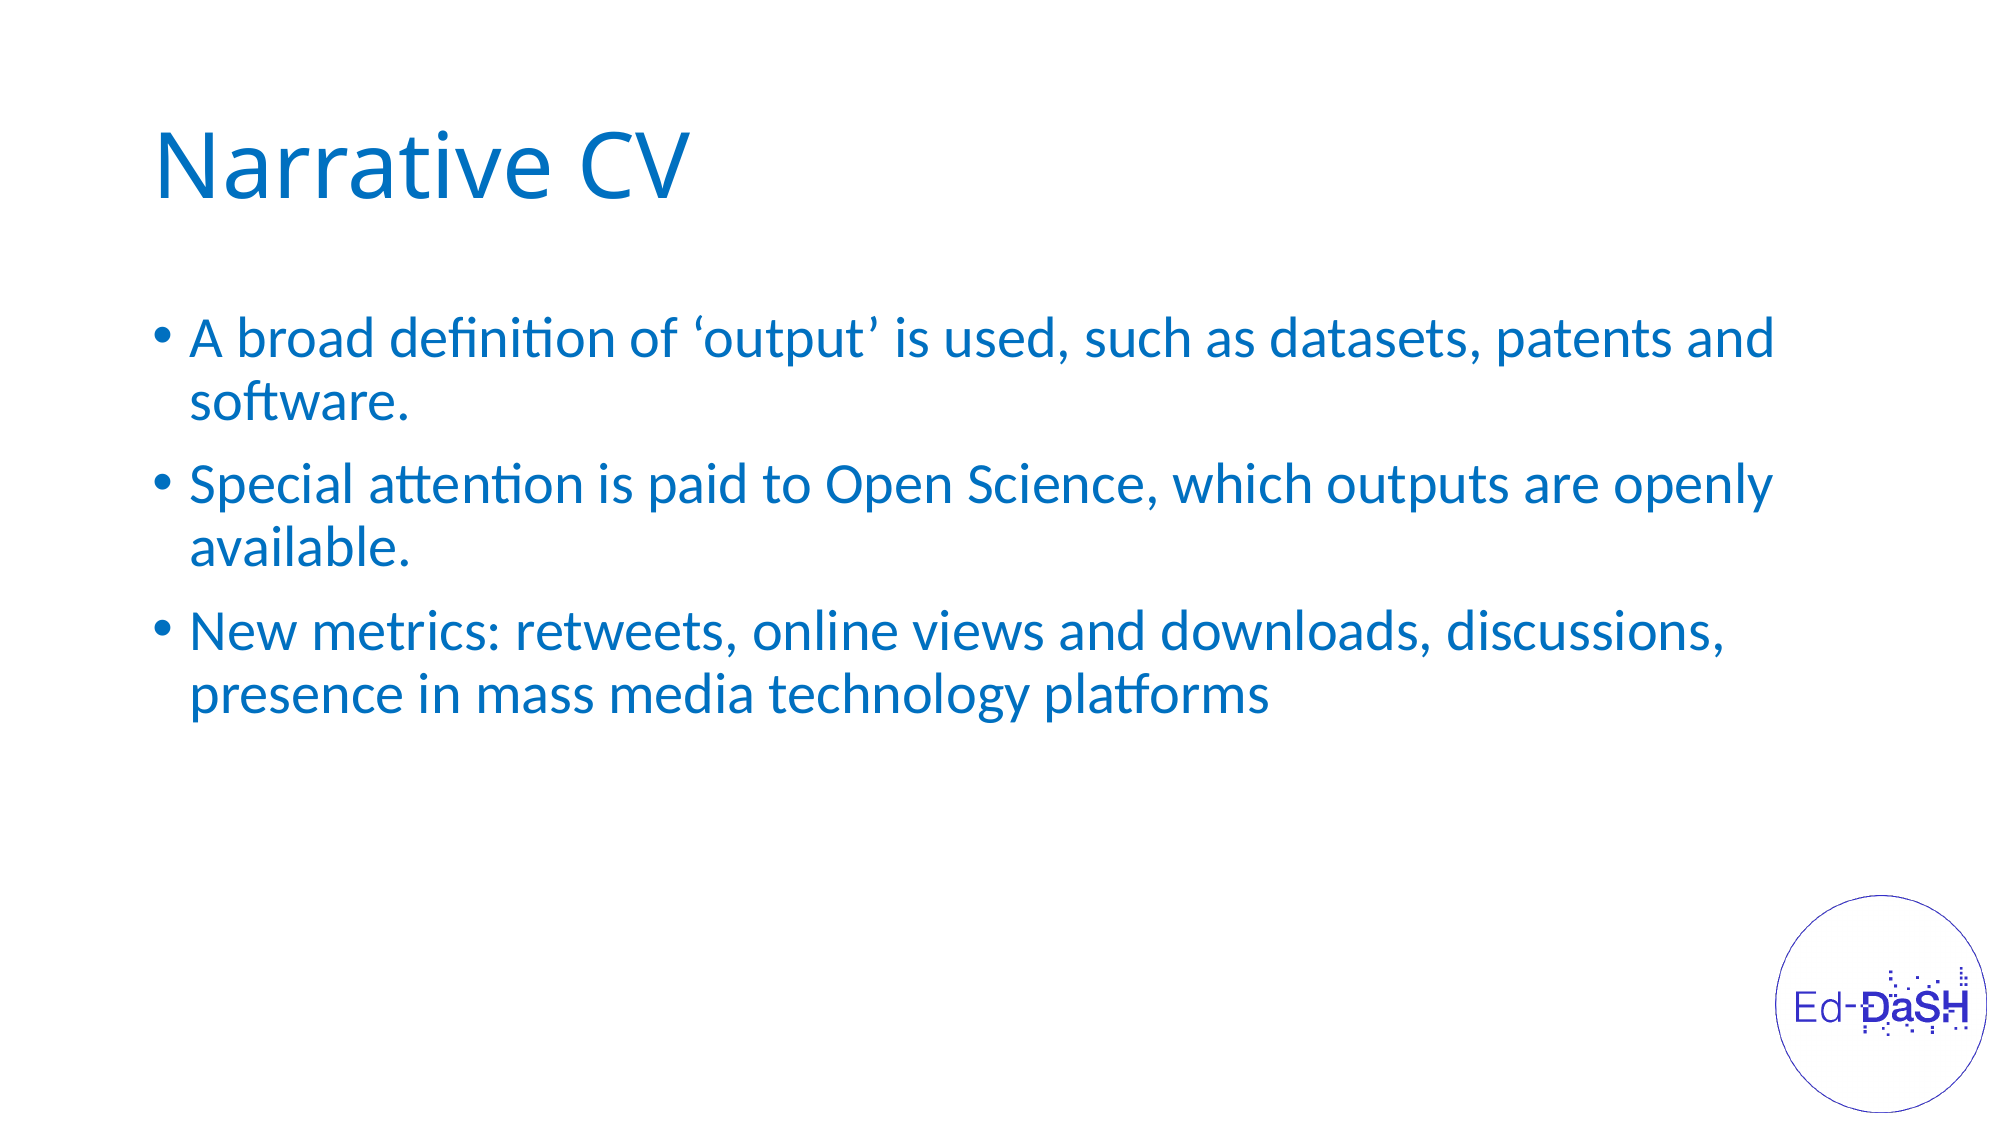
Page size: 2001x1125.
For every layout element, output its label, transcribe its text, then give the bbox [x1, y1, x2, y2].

title Narrative CV [137, 59, 1863, 278]
picture [1775, 895, 1987, 1113]
list A broad definition of ‘output’ is used, such as datasets, patents and software. Special attention is paid to Open Science, which outputs are openly available. New metrics: retweets, online views and downloads, discussions, presence in mass media technology platforms [137, 299, 1863, 1014]
